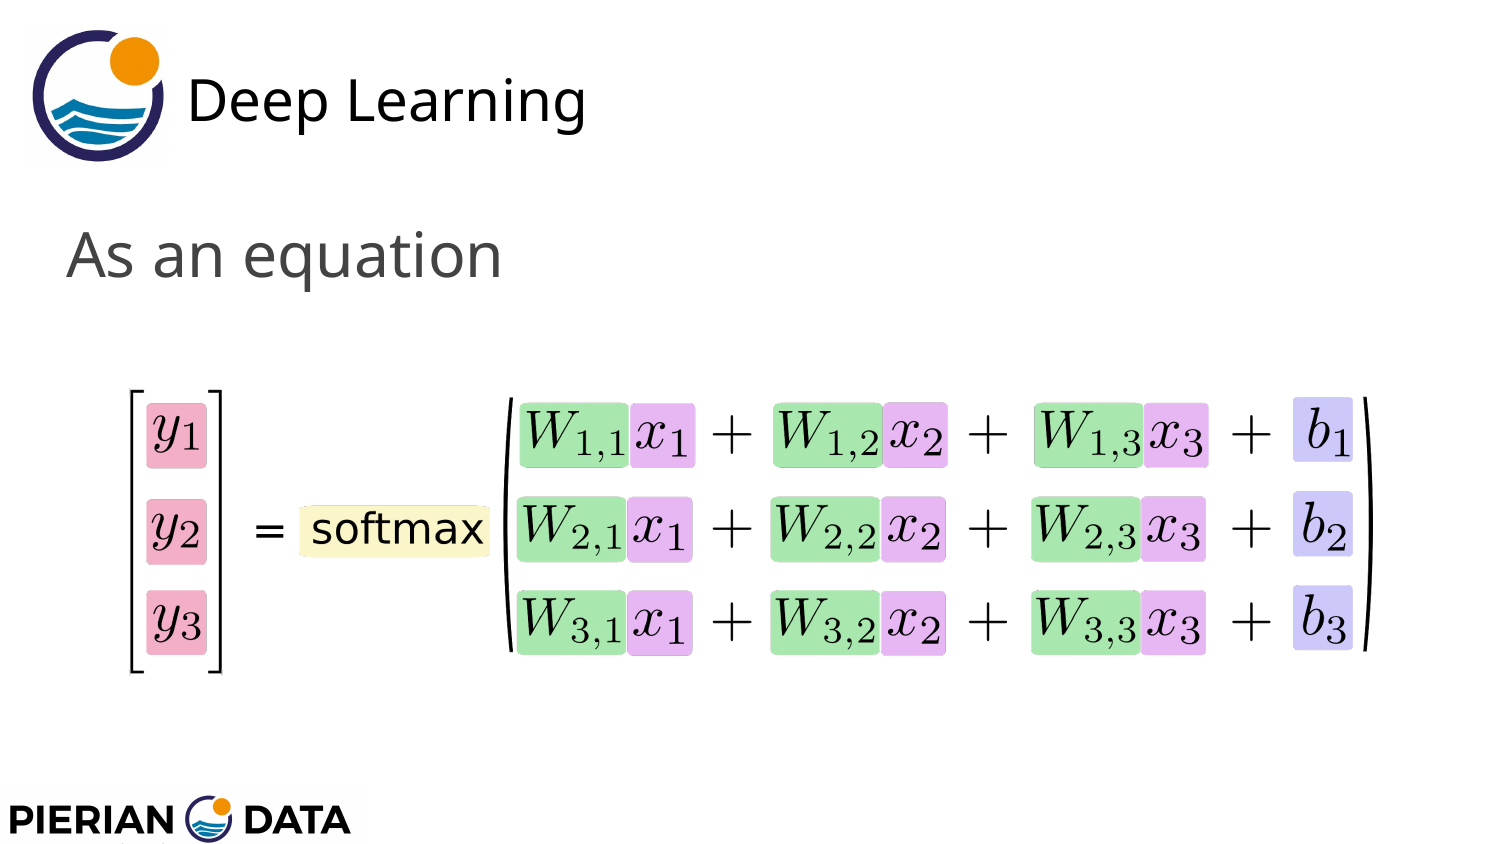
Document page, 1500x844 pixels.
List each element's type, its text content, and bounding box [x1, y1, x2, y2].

title Deep Learning [176, 48, 1449, 143]
picture [0, 787, 368, 844]
list As an equation [51, 189, 1449, 750]
picture [24, 24, 172, 167]
picture [122, 388, 1378, 676]
